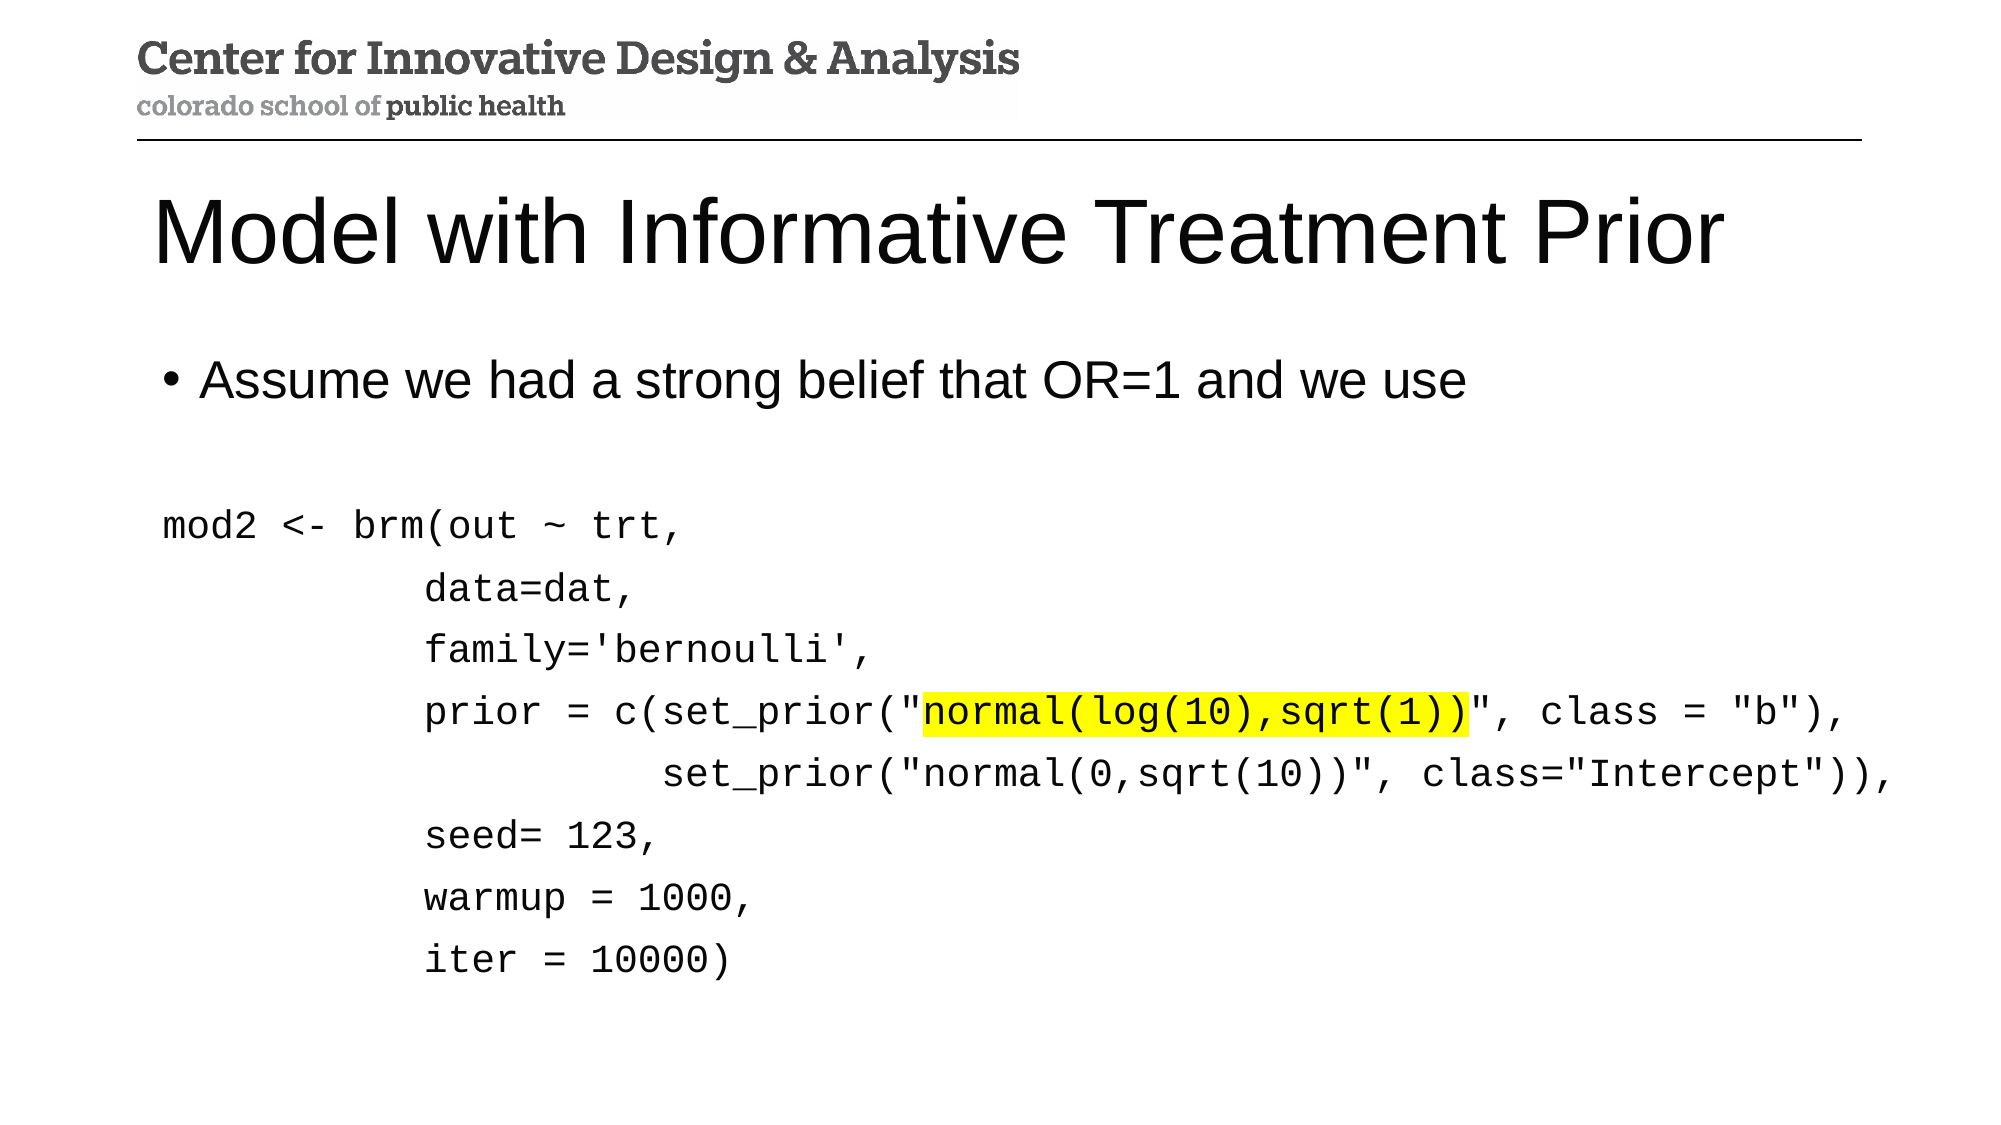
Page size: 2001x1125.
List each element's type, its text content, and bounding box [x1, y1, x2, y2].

picture [137, 39, 1019, 120]
title Model with Informative Treatment Prior [137, 150, 1863, 318]
